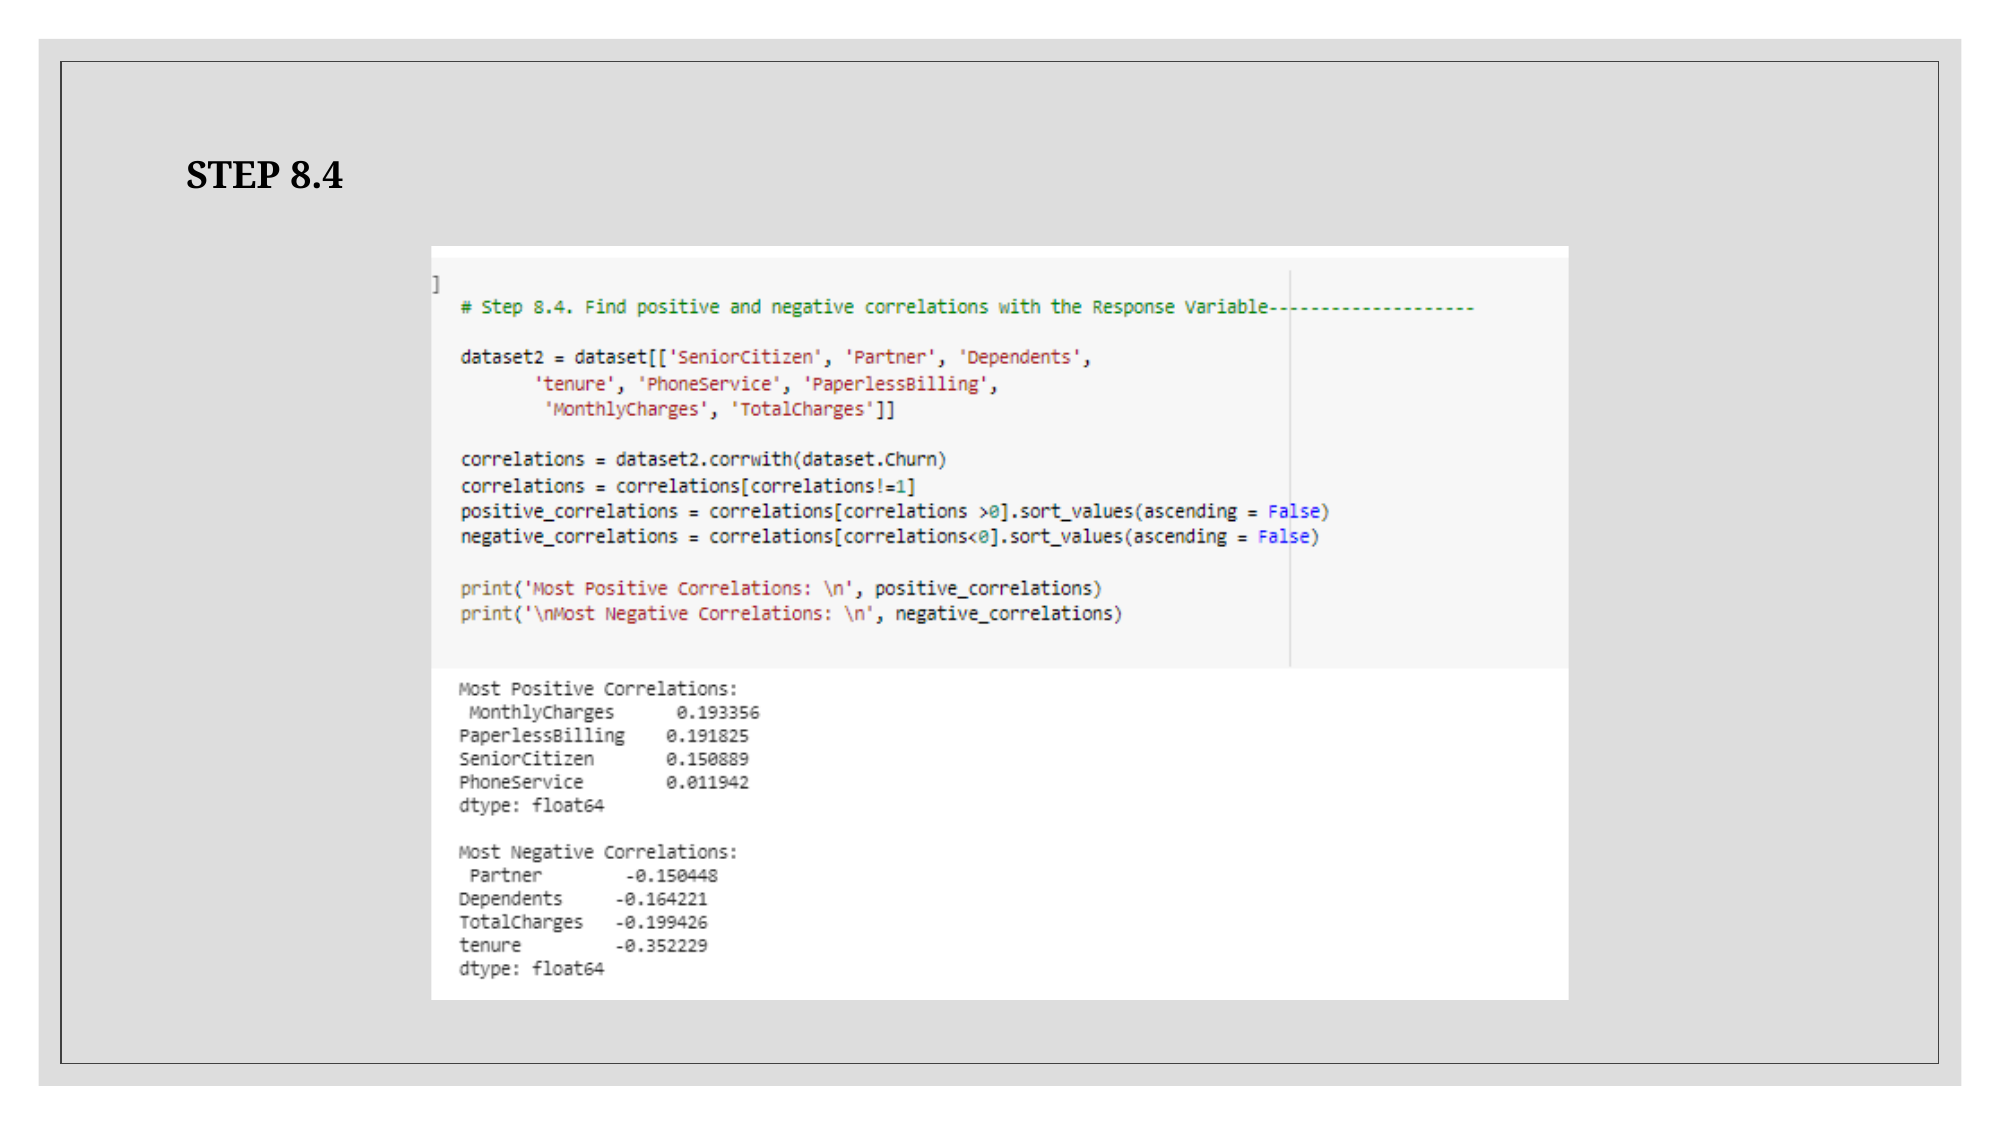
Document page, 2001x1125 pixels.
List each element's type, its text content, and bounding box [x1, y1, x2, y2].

picture [431, 246, 1569, 1000]
text_box STEP 8.4 [171, 143, 472, 204]
